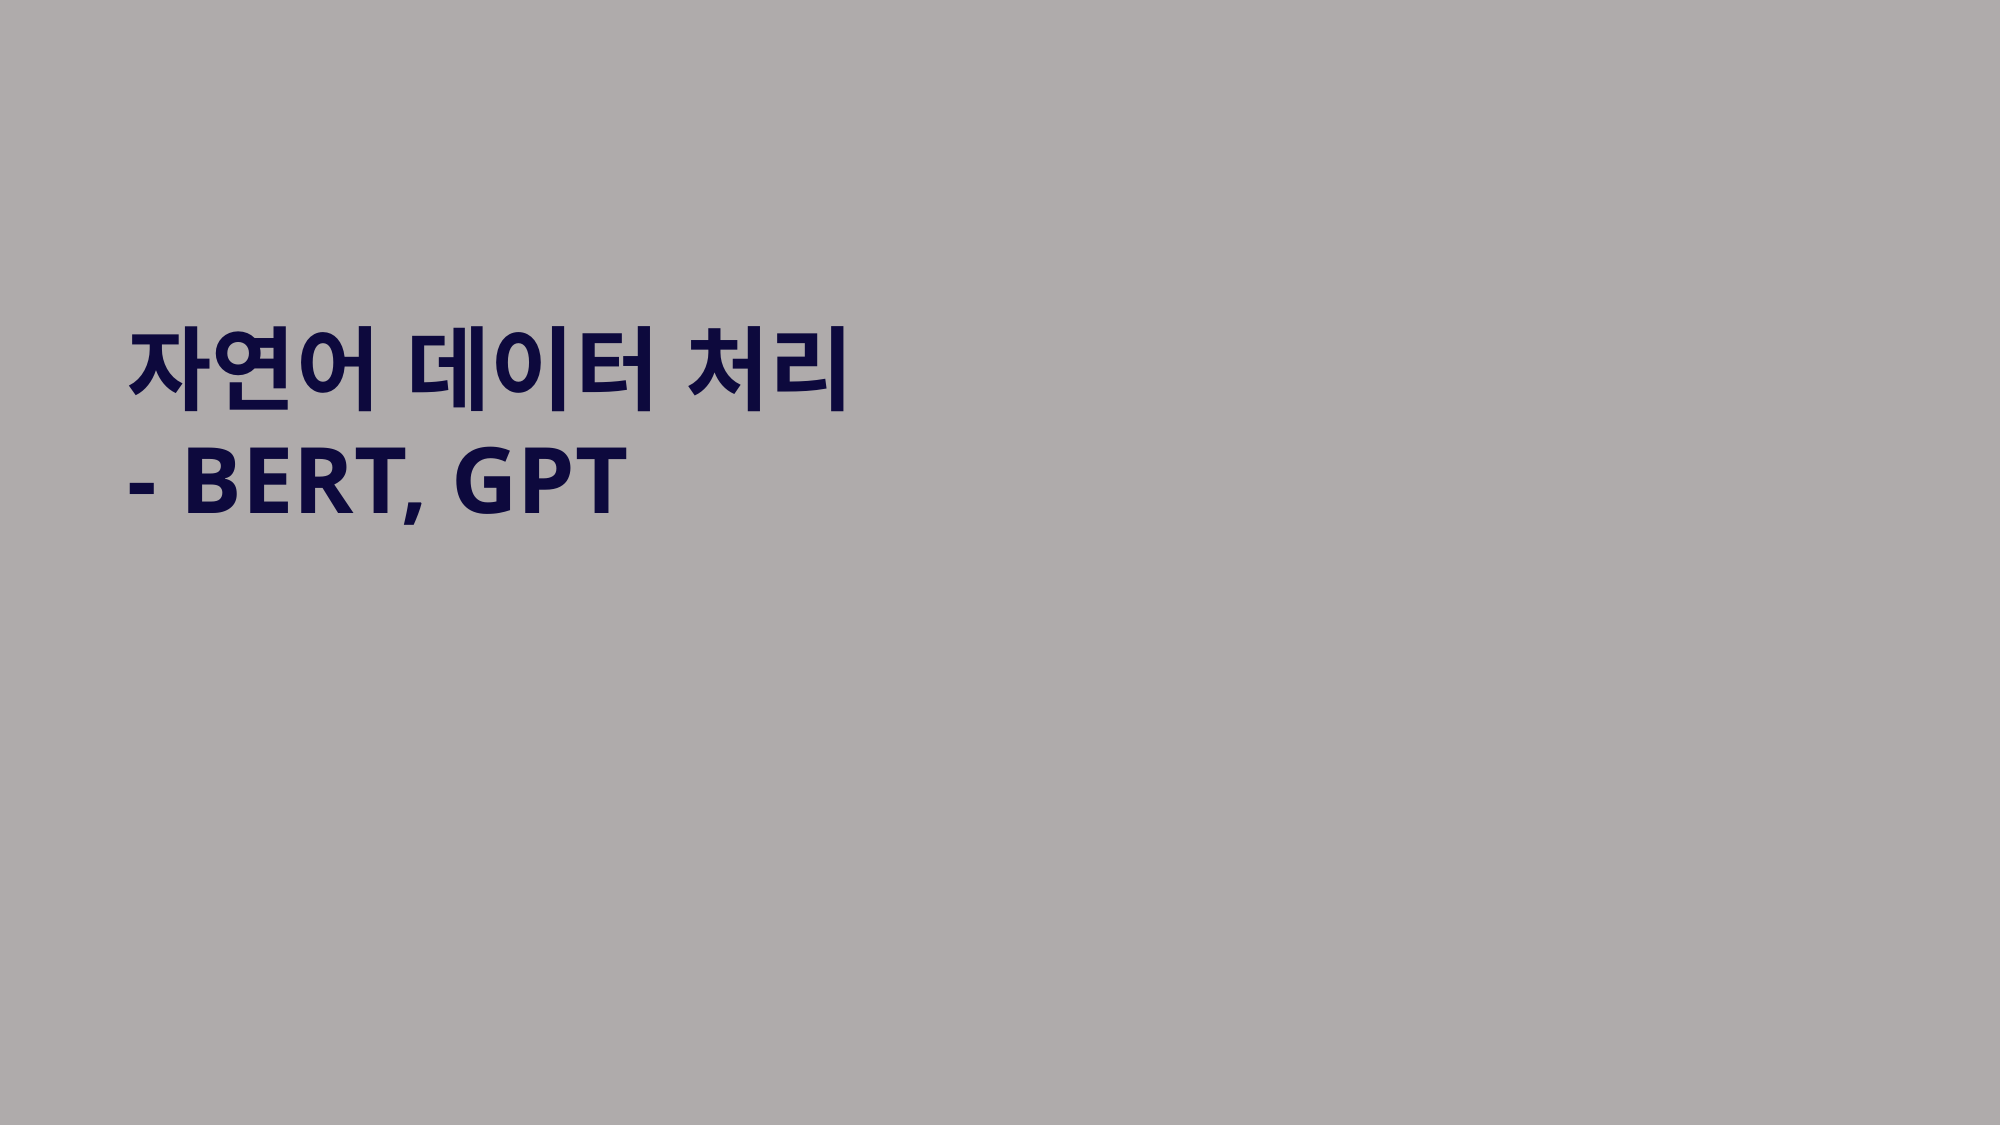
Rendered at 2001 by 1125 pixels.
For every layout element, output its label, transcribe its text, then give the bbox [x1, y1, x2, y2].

text_box 자연어 데이터 처리 - BERT, GPT [127, 304, 871, 540]
